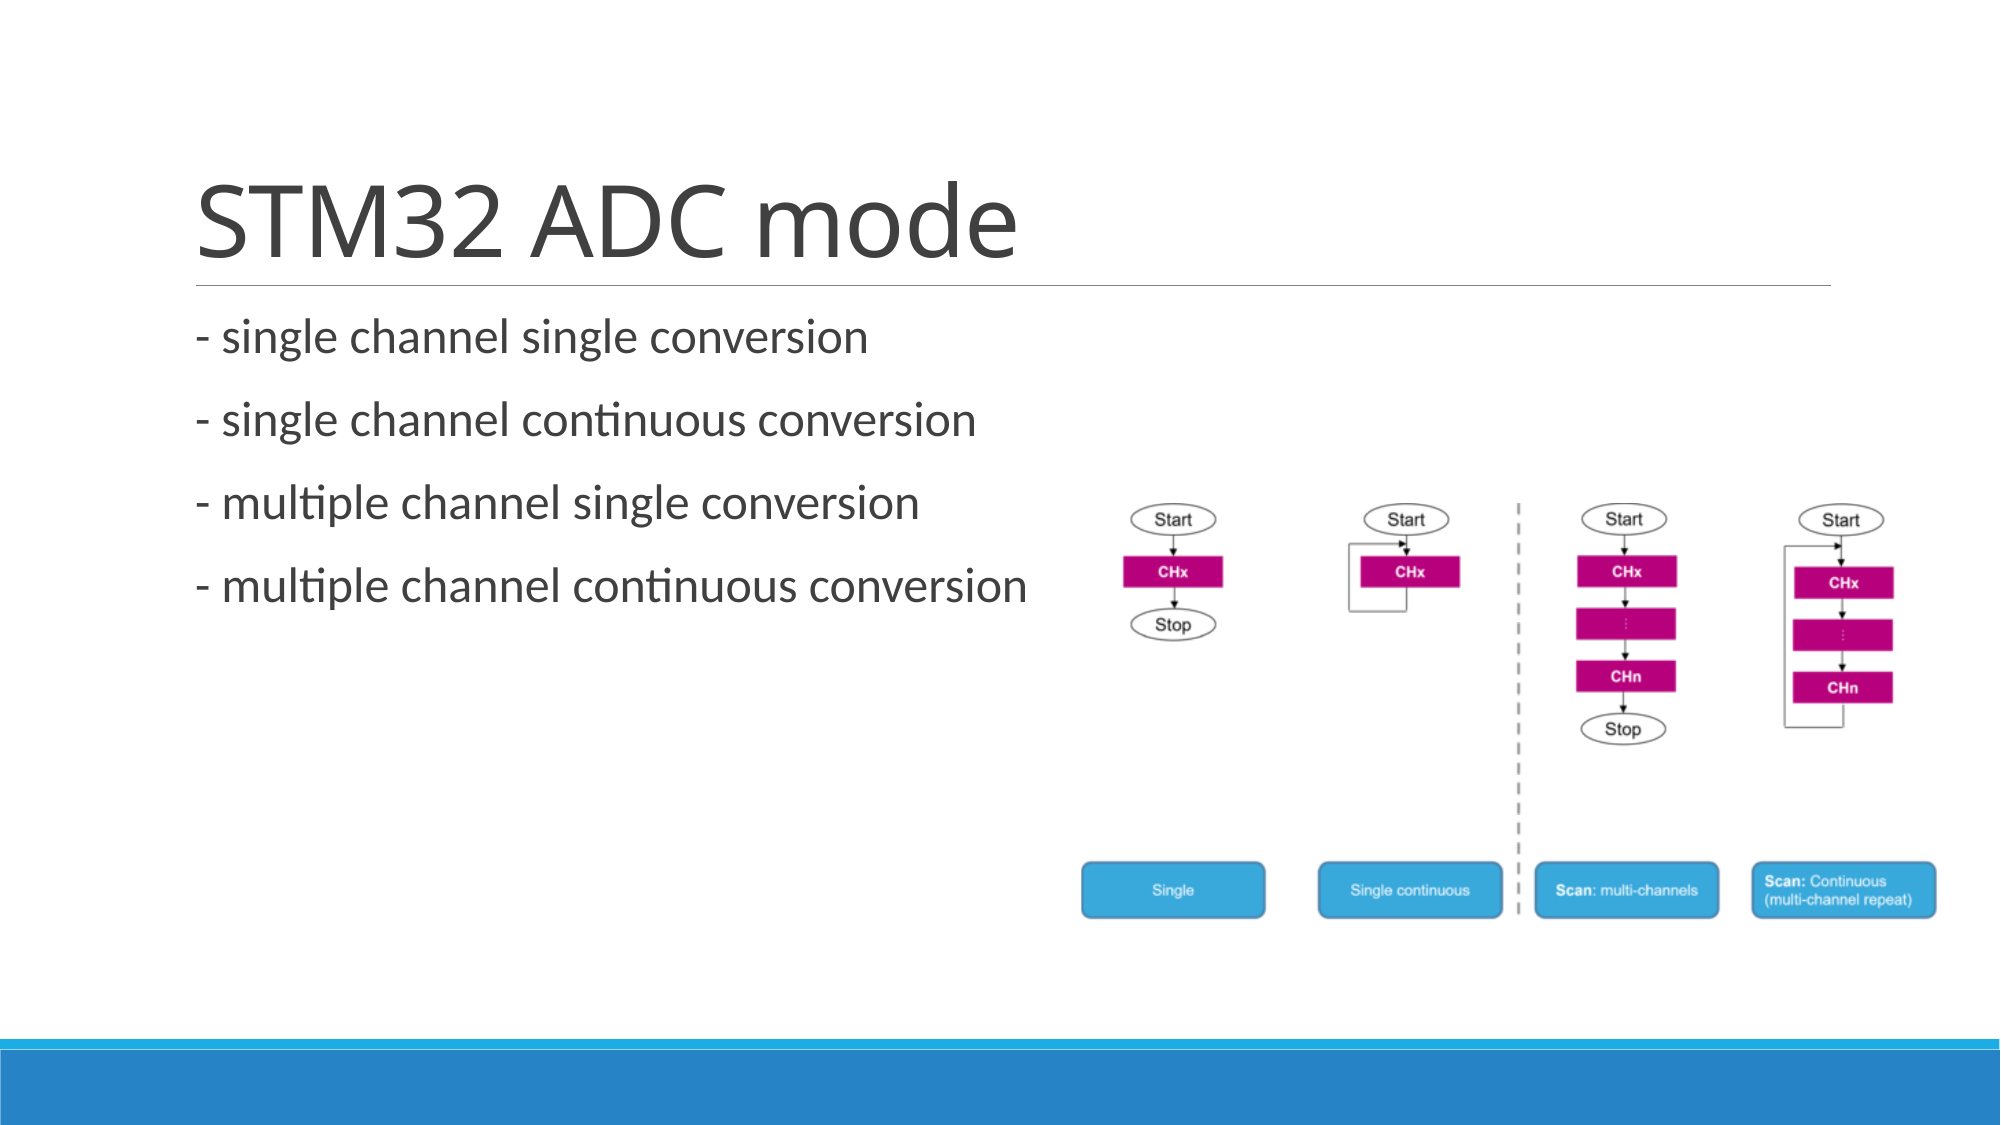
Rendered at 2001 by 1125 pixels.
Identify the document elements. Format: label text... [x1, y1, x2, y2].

title STM32 ADC mode [180, 47, 1830, 285]
picture [1080, 502, 1949, 922]
list - single channel single conversion - single channel continuous conversion - multiple channel single conversion - multiple channel continuous conversion [180, 302, 1830, 963]
